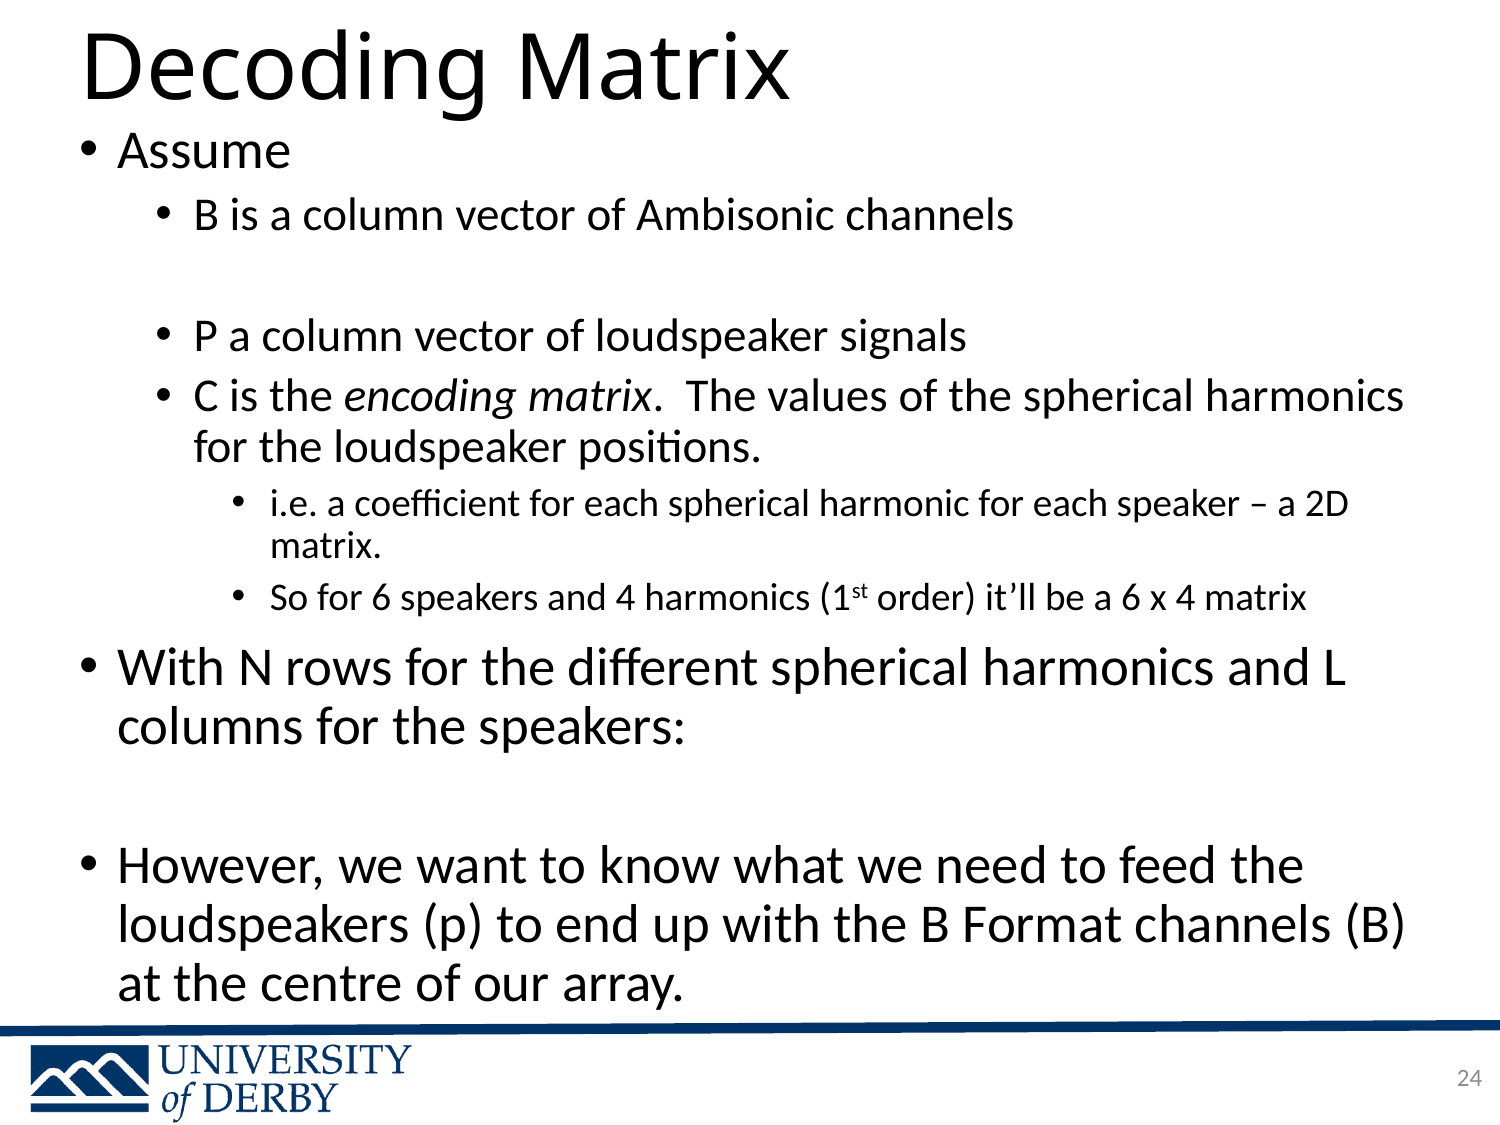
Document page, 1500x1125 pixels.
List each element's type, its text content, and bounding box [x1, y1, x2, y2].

picture [0, 1000, 442, 1125]
slide_number 24 [1333, 1046, 1498, 1107]
title Decoding Matrix [64, 0, 1435, 139]
